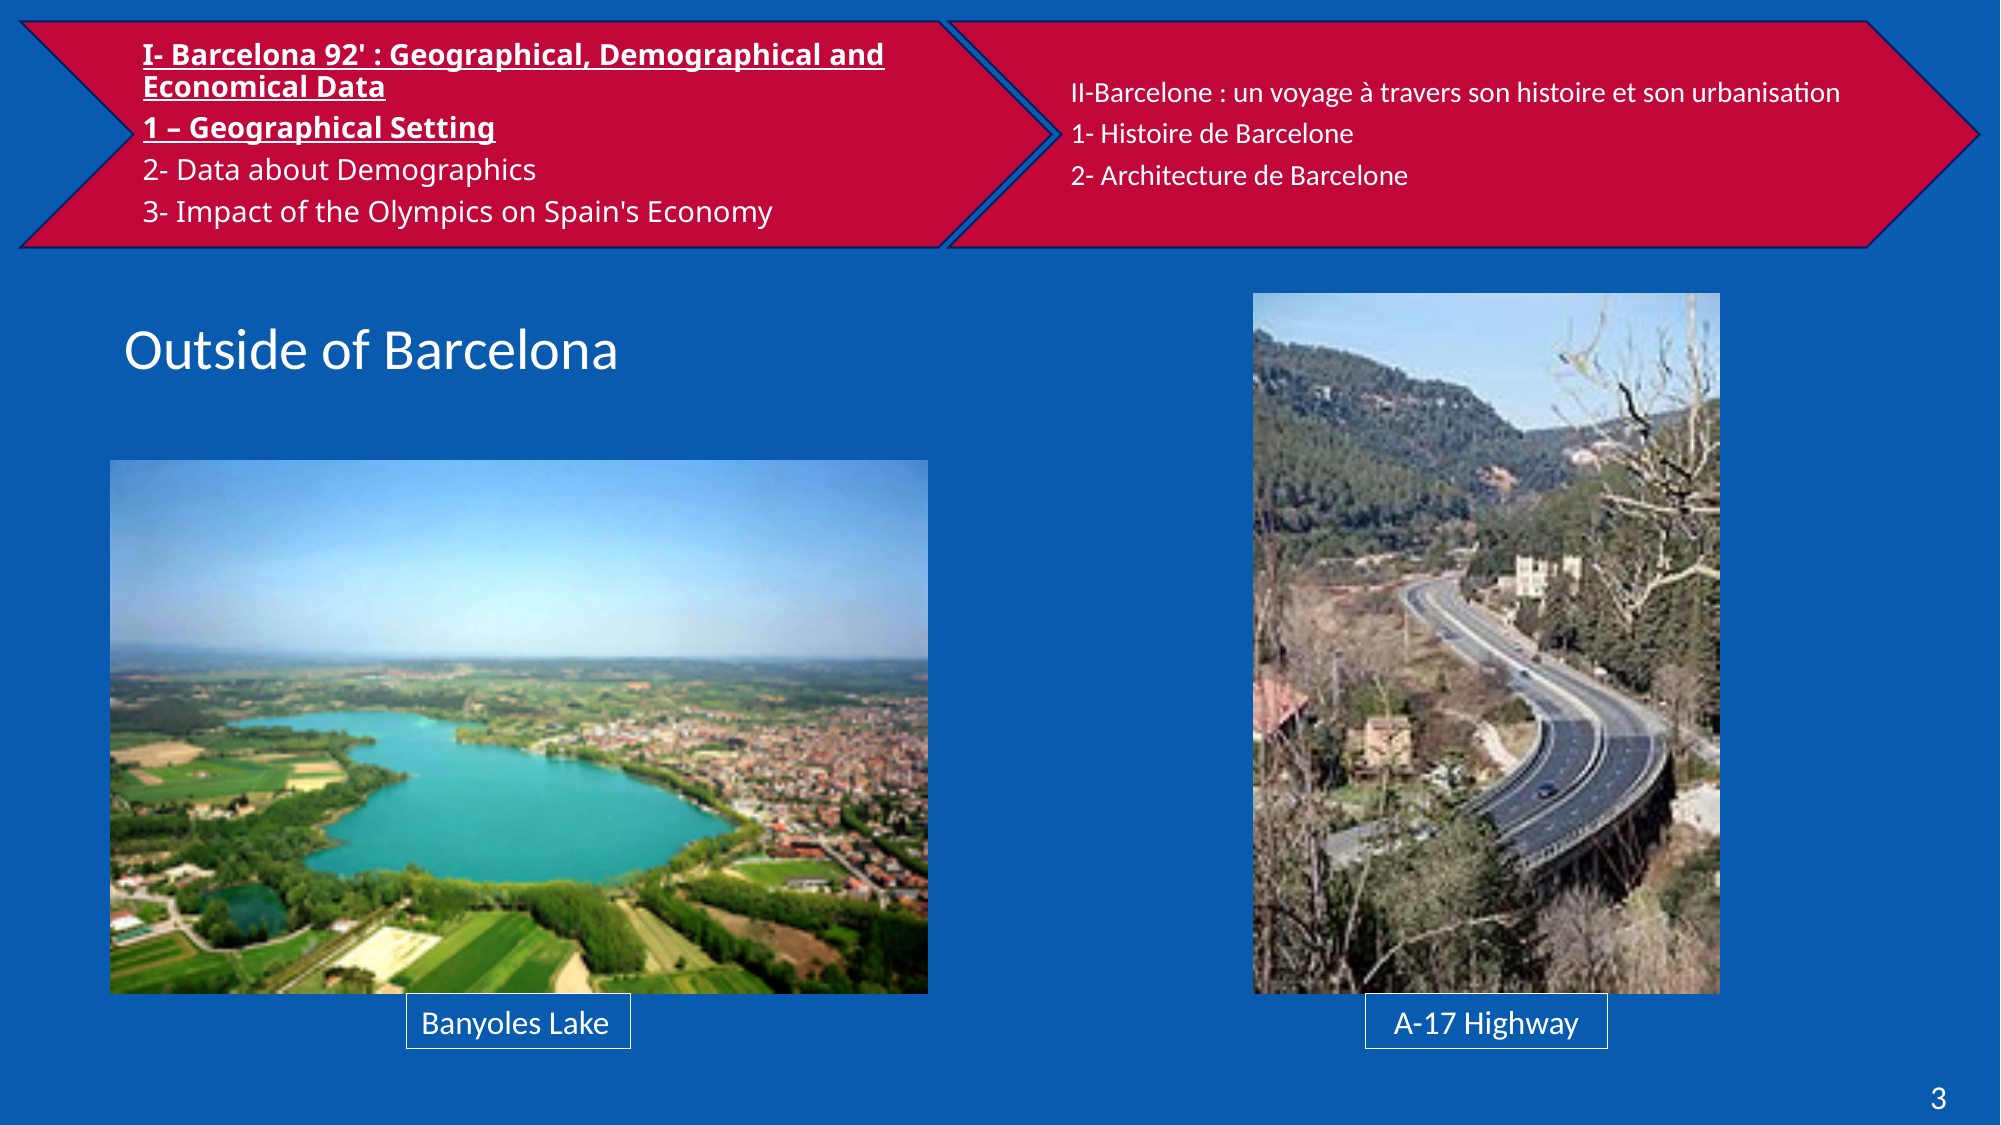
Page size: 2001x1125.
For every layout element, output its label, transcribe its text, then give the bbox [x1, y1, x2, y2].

picture [110, 460, 928, 994]
text_box A-17 Highway [1365, 994, 1608, 1049]
picture [1253, 293, 1720, 994]
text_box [18, 21, 1982, 248]
slide_number 3 [1512, 1065, 1962, 1125]
text_box Banyoles Lake [406, 994, 631, 1049]
text_box Outside of Barcelona [110, 304, 928, 390]
